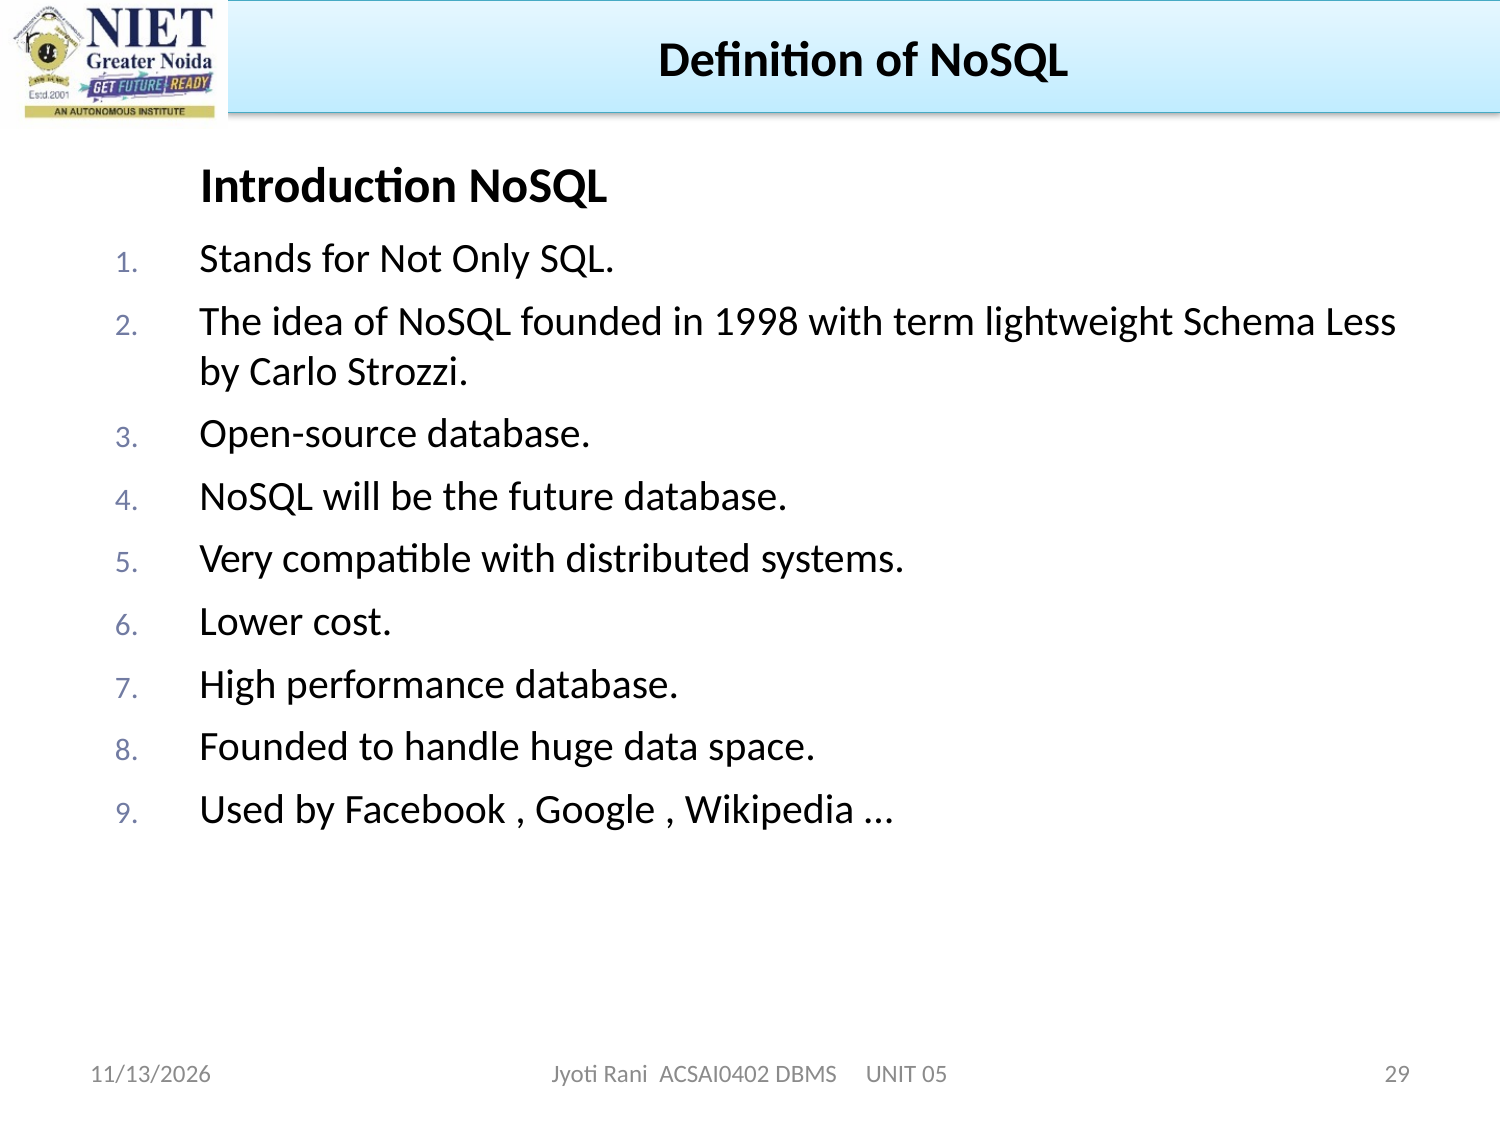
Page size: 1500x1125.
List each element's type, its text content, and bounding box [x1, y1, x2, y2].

text_box Stands for Not Only SQL. The idea of NoSQL founded in 1998 with term lightweight Schema Less by Carlo Strozzi. Open-source database. NoSQL will be the future database. Very compatible with distributed systems. Lower cost. High performance database. Founded to handle huge data space. Used by Facebook , Google , Wikipedia … [112, 216, 1425, 832]
text_box Definition of NoSQL [231, 0, 1500, 113]
title Introduction NoSQL [75, 120, 1500, 239]
footer Jyoti Rani ACSAI0402 DBMS UNIT 05 [512, 1042, 988, 1103]
picture [0, 0, 228, 130]
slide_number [75, 1042, 425, 1103]
slide_number 29 [1074, 1042, 1425, 1103]
